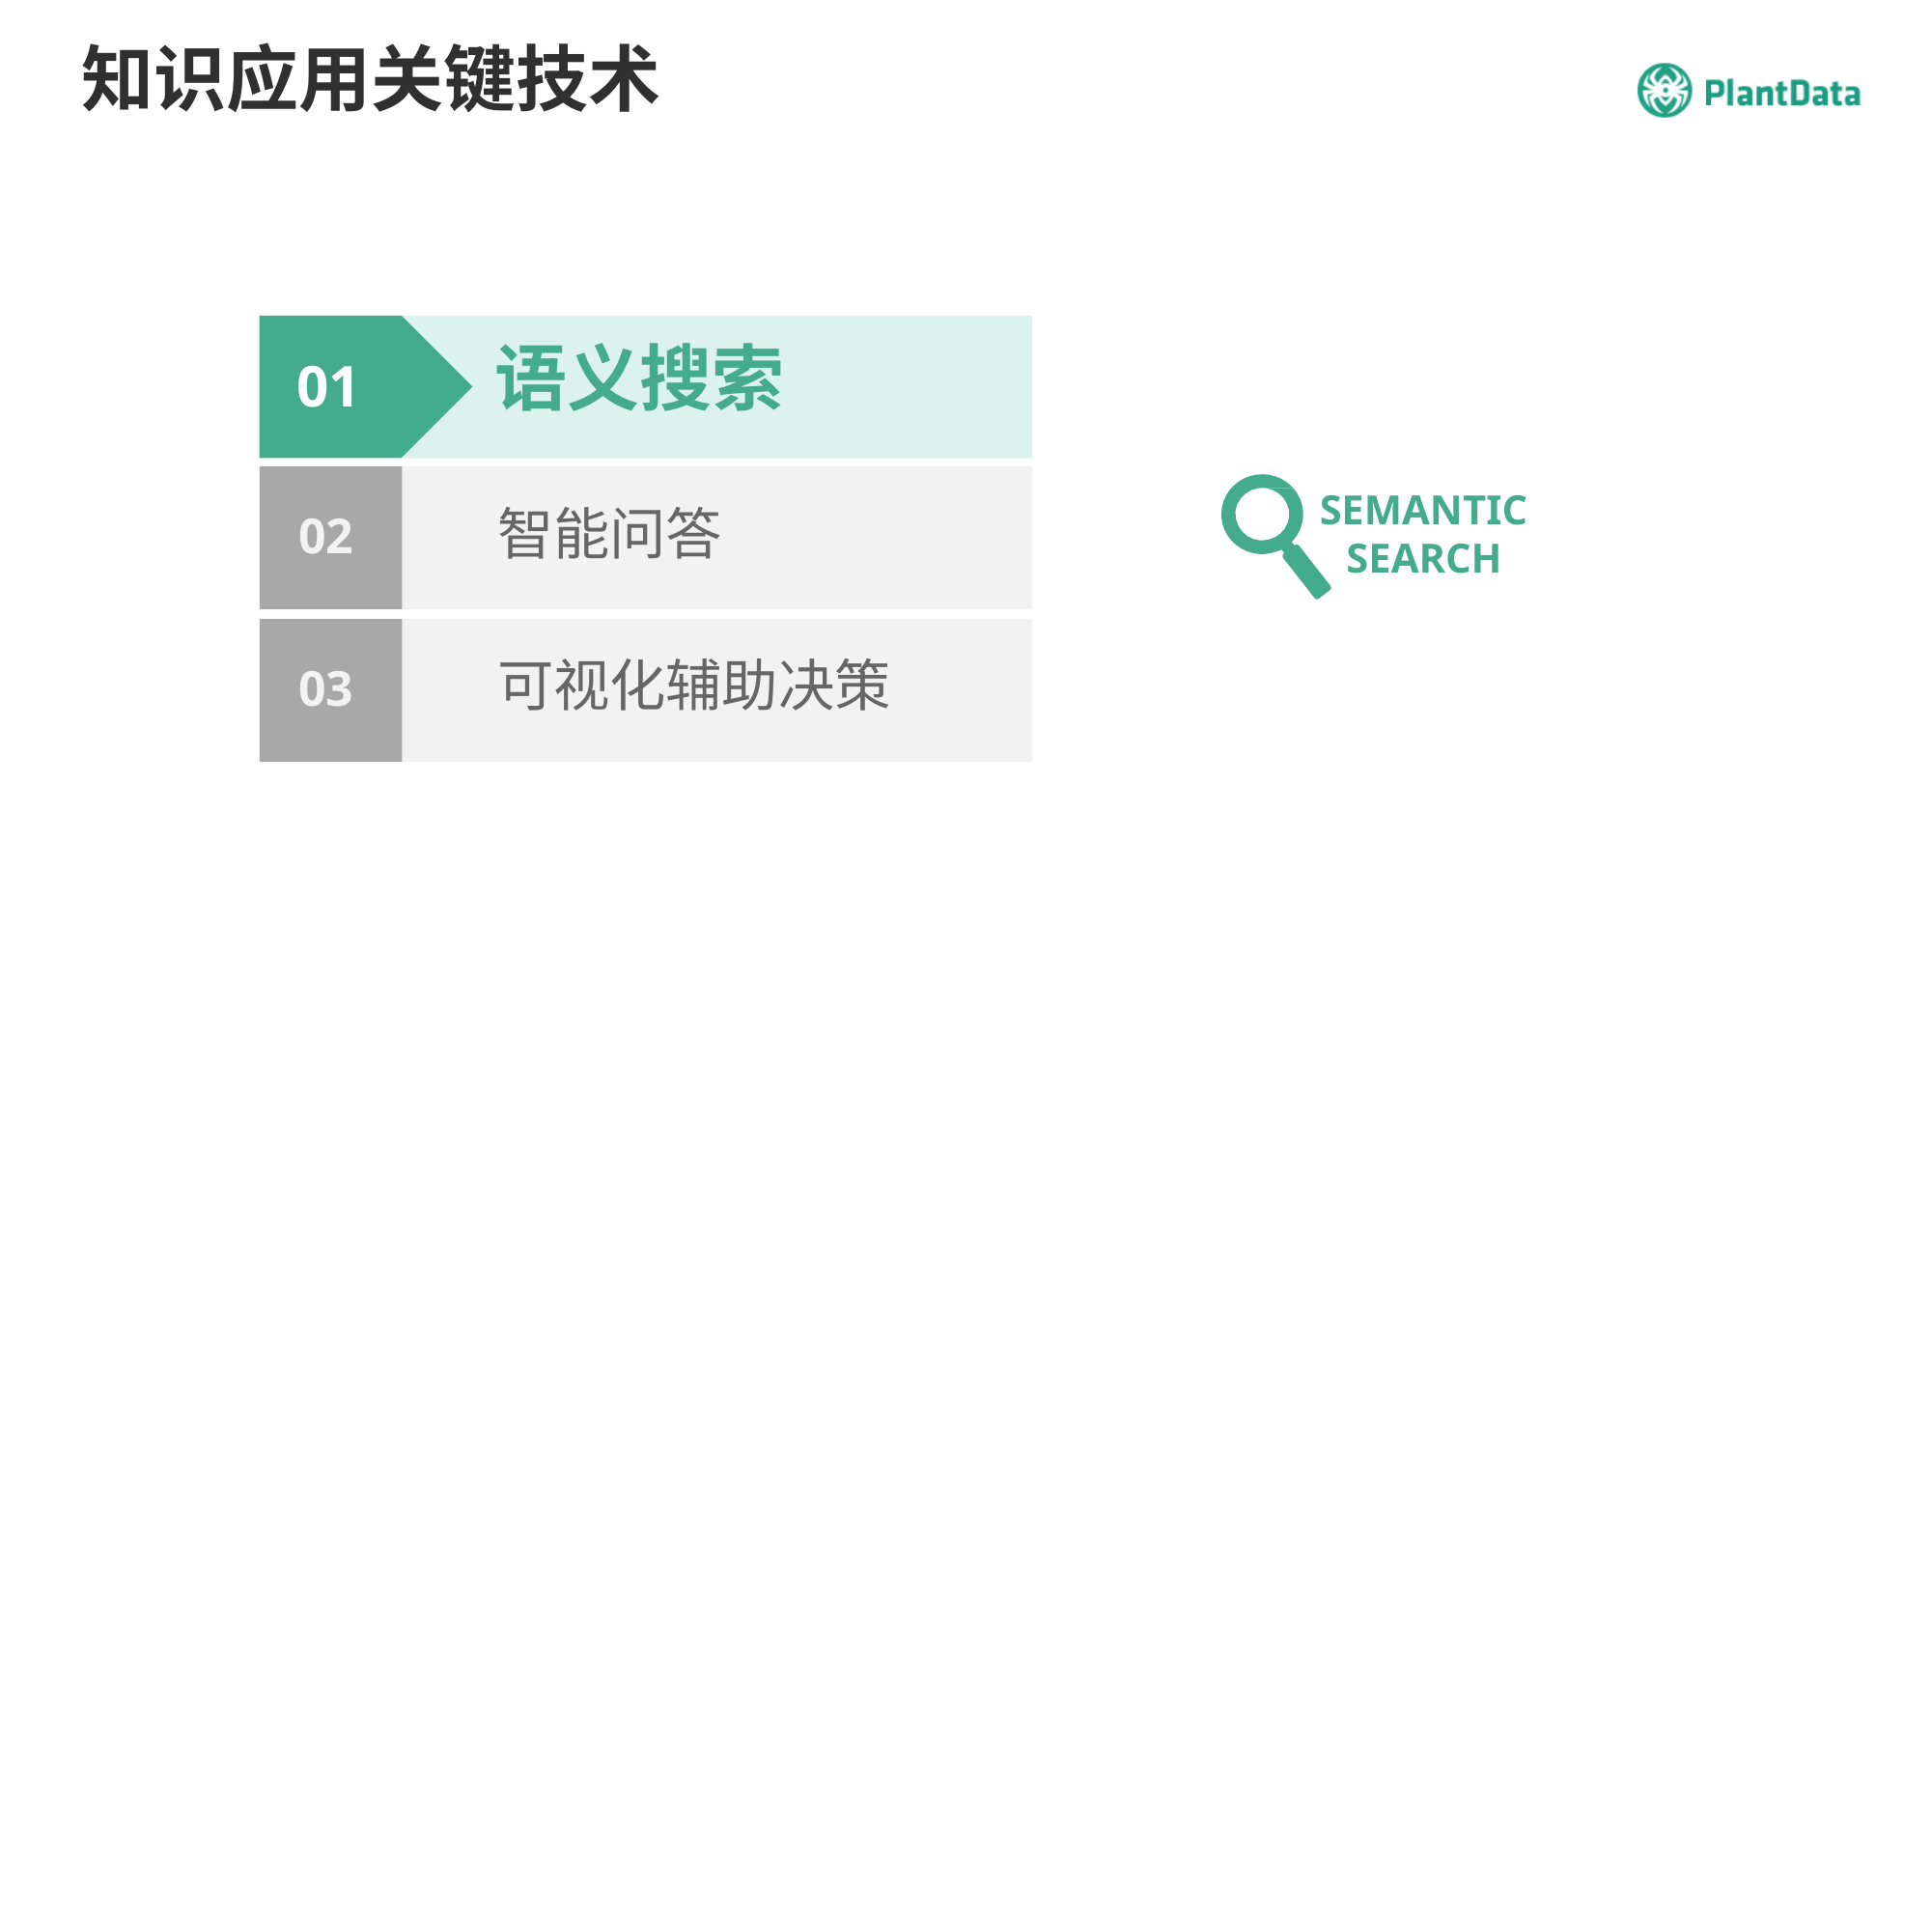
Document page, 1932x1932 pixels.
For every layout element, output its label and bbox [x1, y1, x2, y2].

text_box [259, 465, 1033, 609]
title [77, 33, 1854, 123]
text_box [1064, 289, 1709, 798]
text_box [259, 315, 1033, 459]
text_box [259, 619, 1033, 763]
picture [1854, 59, 1866, 121]
